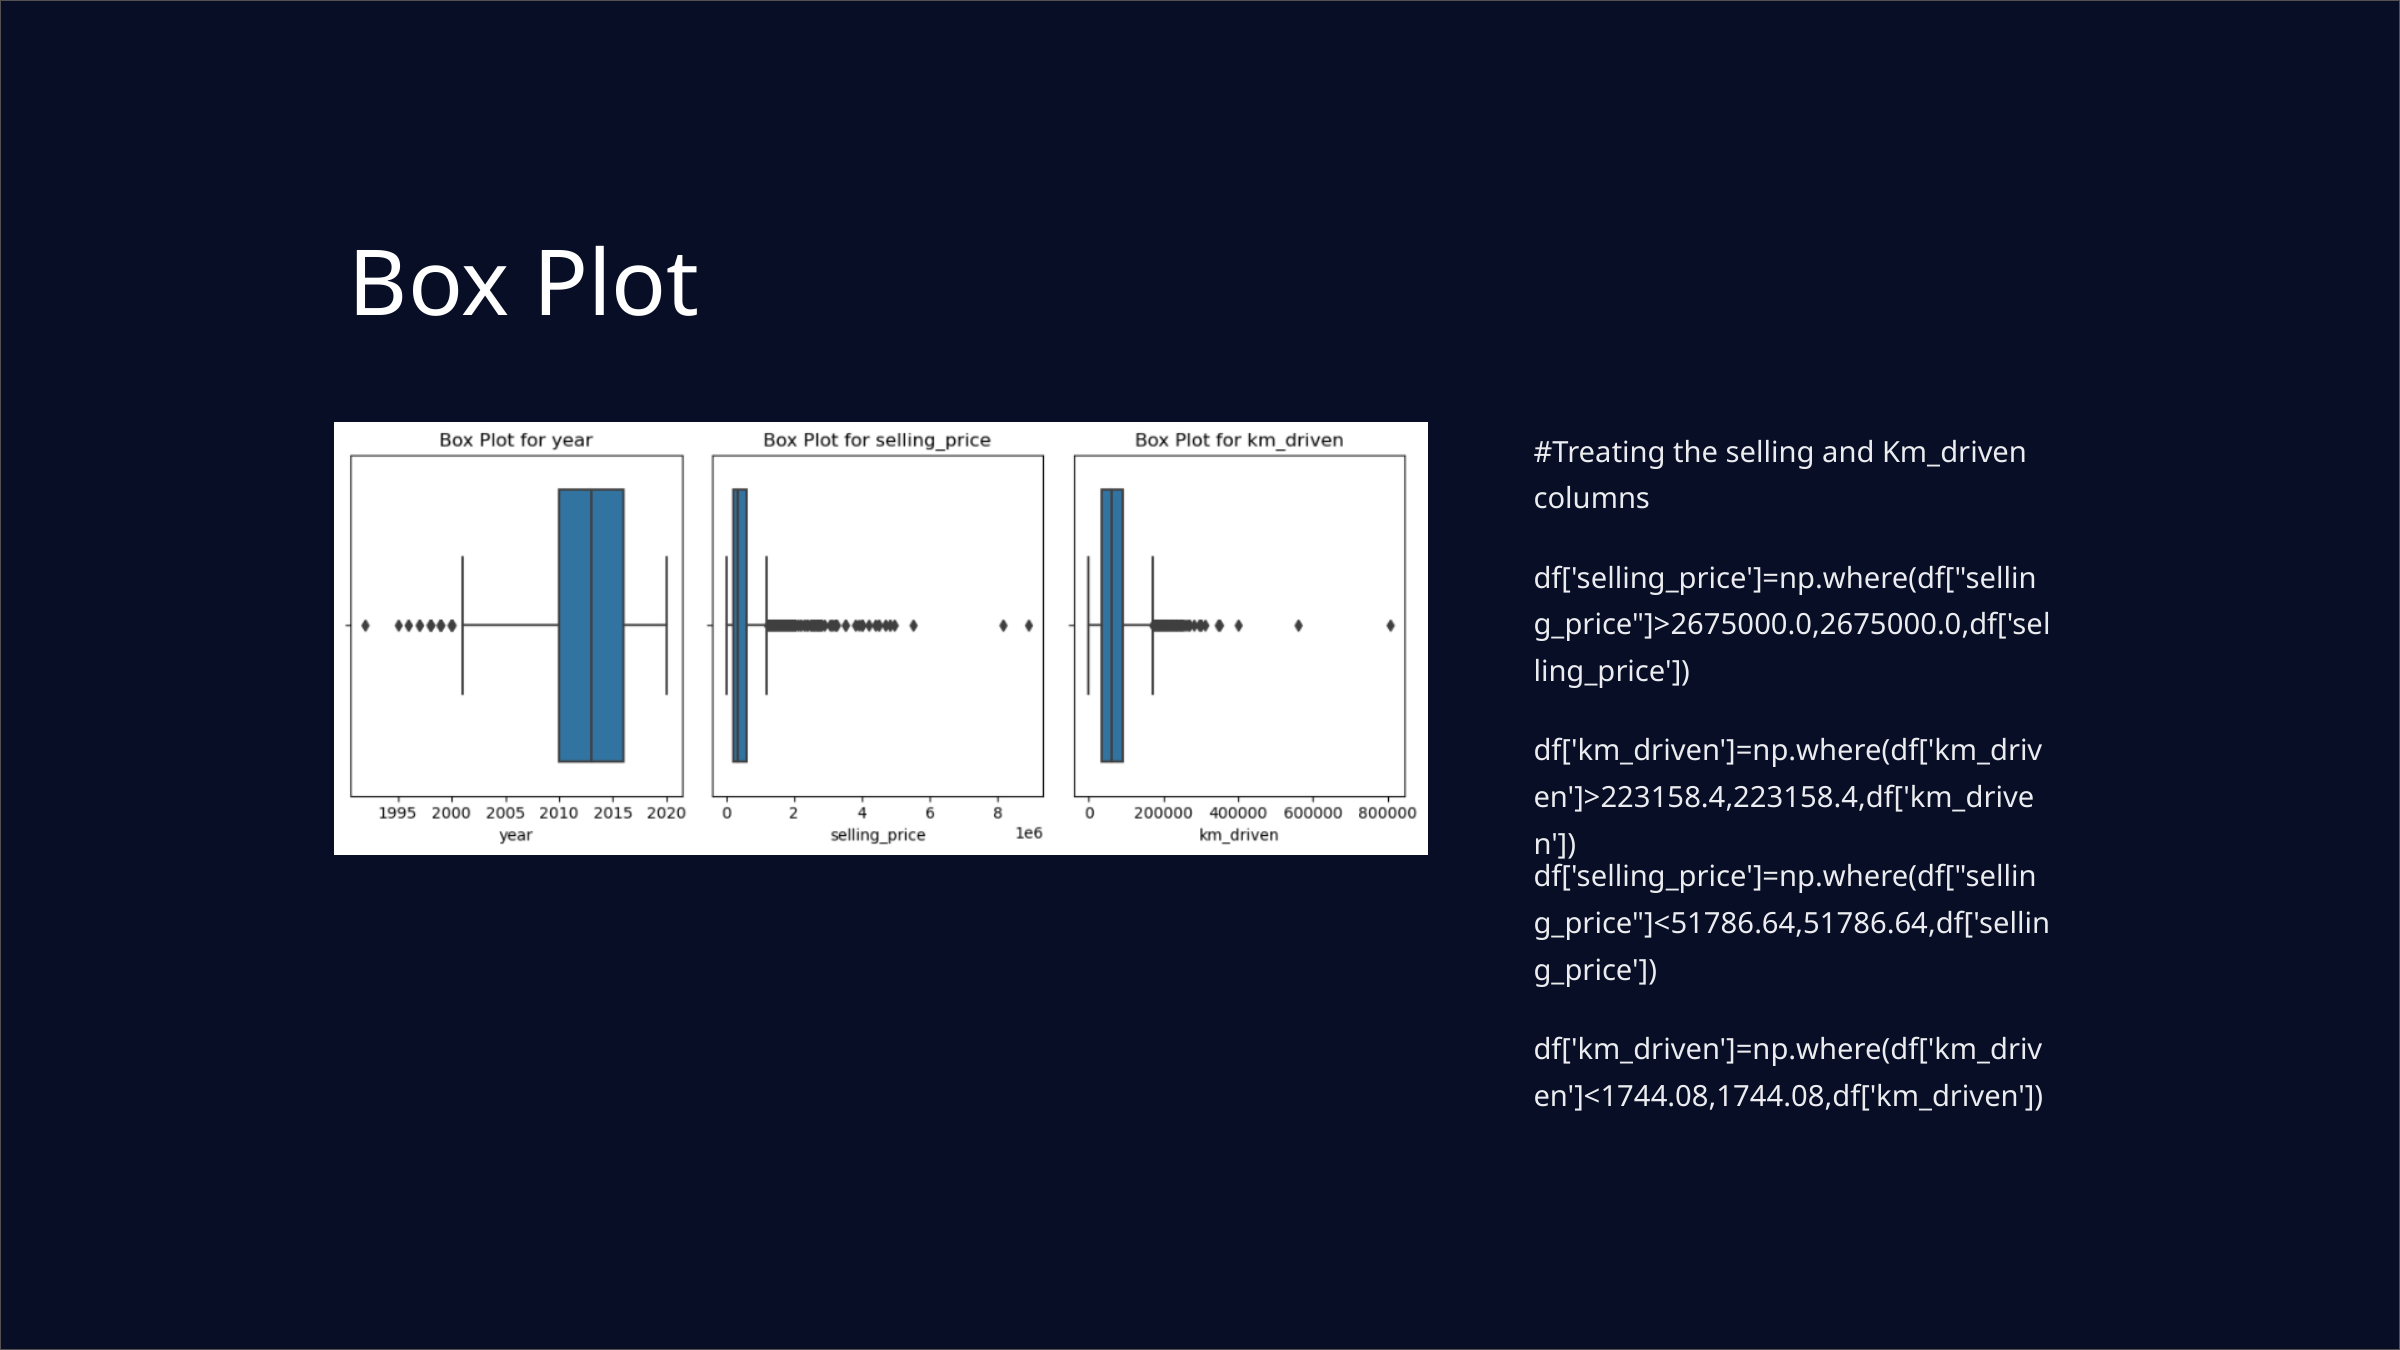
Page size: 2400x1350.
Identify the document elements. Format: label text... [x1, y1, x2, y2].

text_box #Treating the selling and Km_driven columns [1518, 413, 2067, 508]
picture [334, 421, 1428, 855]
text_box df['selling_price']=np.where(df["selling_price"]>2675000.0,2675000.0,df['selling_price']) [1518, 539, 2067, 680]
text_box df['km_driven']=np.where(df['km_driven']>223158.4,223158.4,df['km_driven']) [1518, 712, 2067, 806]
text_box Box Plot [334, 212, 1064, 327]
text_box df['km_driven']=np.where(df['km_driven']<1744.08,1744.08,df['km_driven']) [1518, 1011, 2067, 1105]
text_box df['selling_price']=np.where(df["selling_price"]<51786.64,51786.64,df['selling_price']) [1518, 838, 2067, 979]
text_box [0, 0, 2400, 1350]
